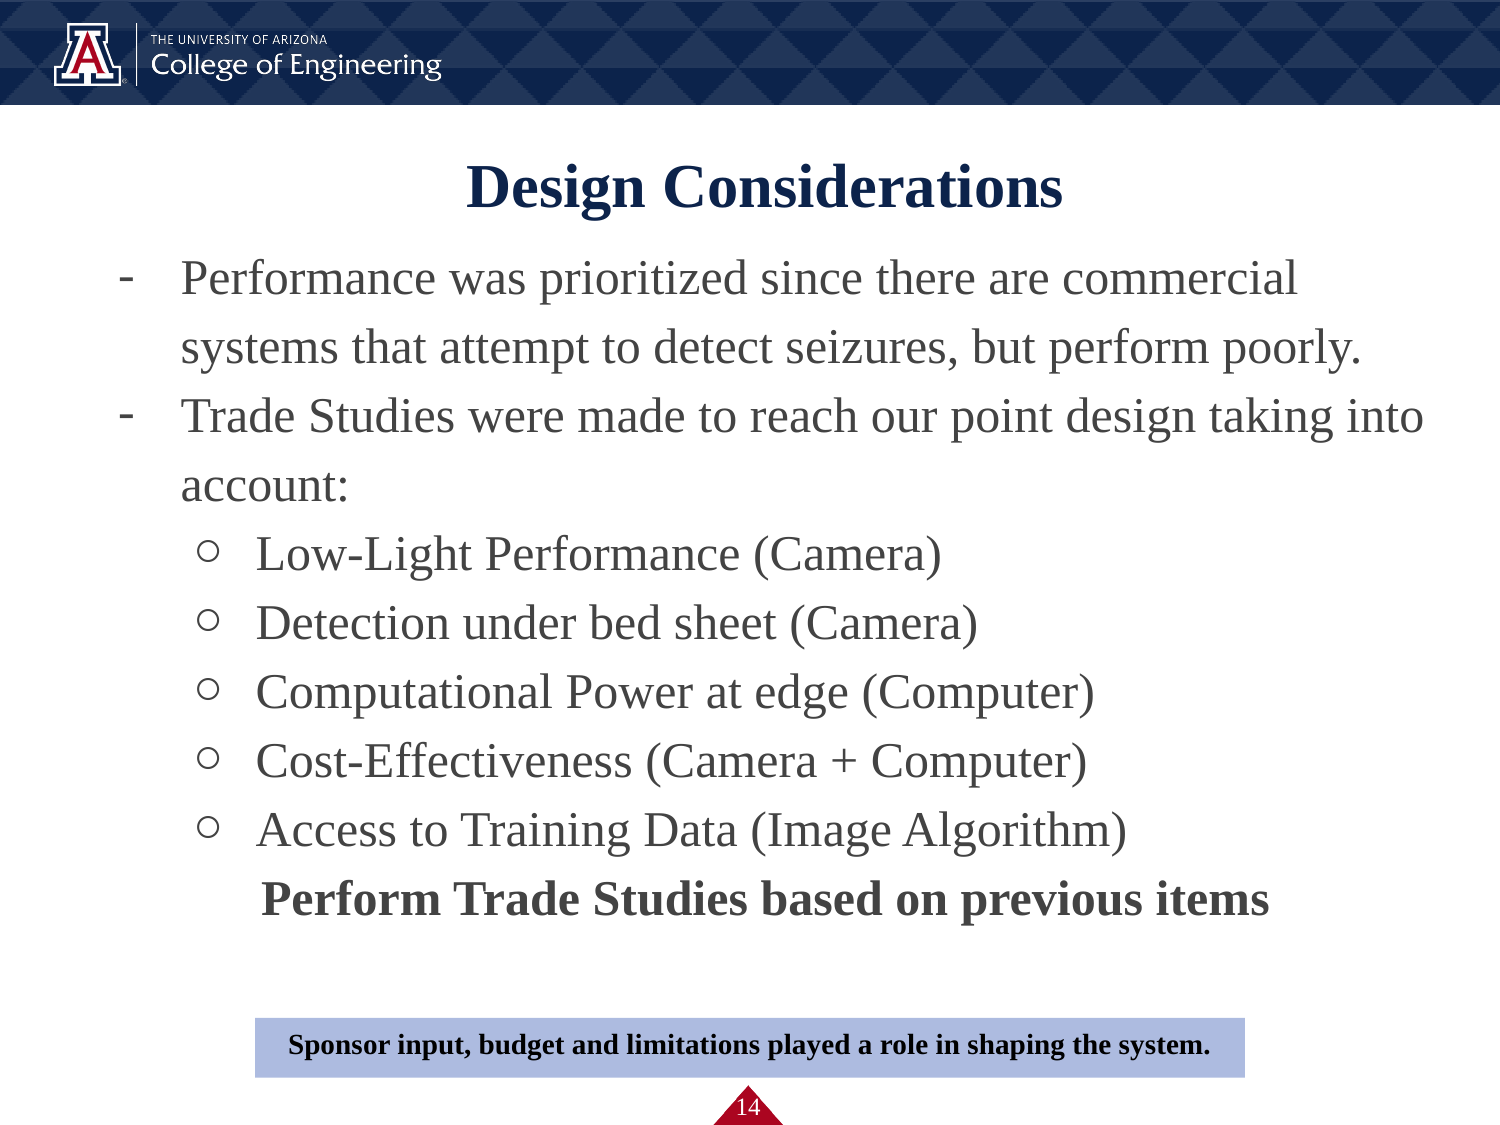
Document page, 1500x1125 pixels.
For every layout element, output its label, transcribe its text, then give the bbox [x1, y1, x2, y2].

picture [54, 23, 442, 86]
text_box Performance was prioritized since there are commercial systems that attempt to detect seizures, but perform poorly. Trade Studies were made to reach our point design taking into account: Low-Light Performance (Camera) Detection under bed sheet (Camera) Computational Power at edge (Computer) Cost-Effectiveness (Camera + Computer) Access to Training Data (Image Algorithm) Perform Trade Studies based on previous items [90, 220, 1441, 905]
text_box Sponsor input, budget and limitations played a role in shaping the system. [255, 1017, 1245, 1078]
slide_number ‹#› [715, 1078, 781, 1125]
title Design Considerations [90, 101, 1441, 220]
